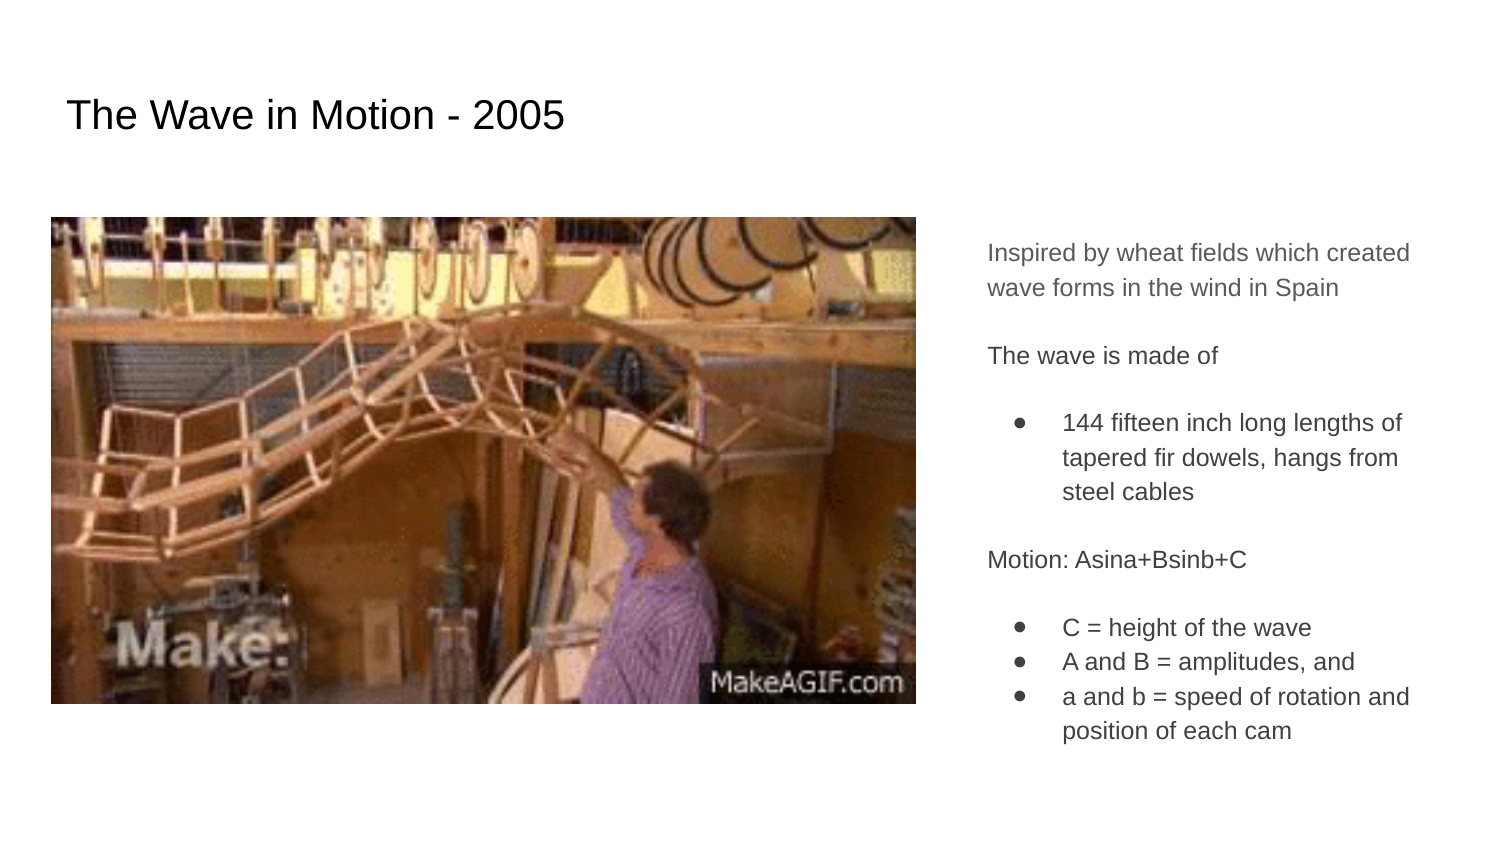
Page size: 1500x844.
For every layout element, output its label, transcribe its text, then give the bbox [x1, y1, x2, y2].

picture [50, 217, 916, 704]
list Inspired by wheat fields which created wave forms in the wind in Spain The wave is made of 144 fifteen inch long lengths of tapered fir dowels, hangs from steel cables Motion: Asina+Bsinb+C C = height of the wave A and B = amplitudes, and a and b = speed of rotation and position of each cam [972, 217, 1449, 778]
title The Wave in Motion - 2005 [51, 72, 1449, 167]
